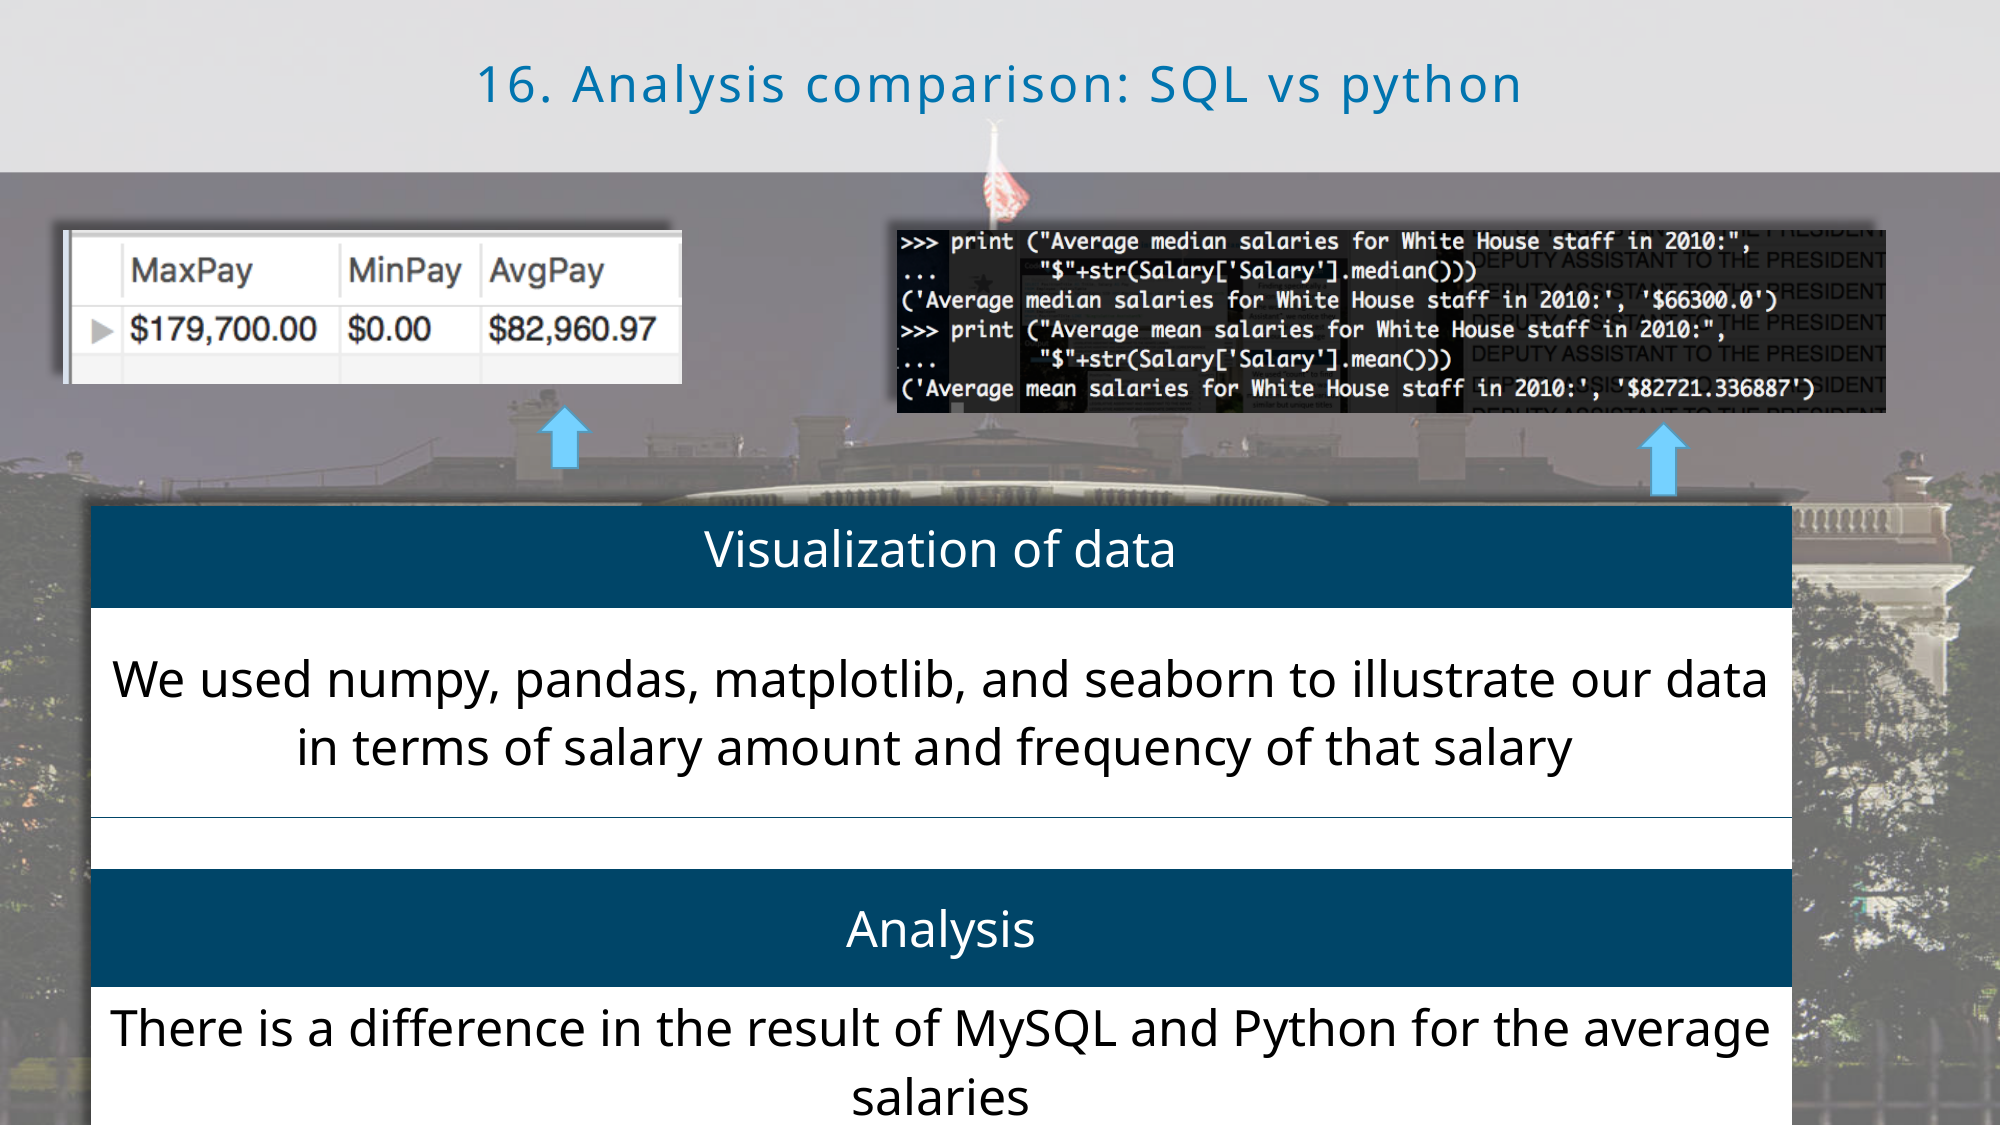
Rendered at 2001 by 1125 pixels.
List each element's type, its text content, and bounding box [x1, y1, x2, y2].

table_cell Analysis [91, 870, 1792, 986]
picture [897, 230, 1886, 413]
title 16. Analysis comparison: SQL vs python [0, 0, 2000, 173]
text_box [1636, 421, 1692, 497]
picture [62, 230, 682, 385]
text_box [536, 404, 594, 470]
table_cell We used numpy, pandas, matplotlib, and seaborn to illustrate our data in terms of salary amount and frequency of that salary [91, 608, 1792, 817]
table_cell [91, 818, 1792, 869]
table_header Visualization of data [91, 506, 1792, 608]
table_cell There is a difference in the result of MySQL and Python for the average salaries [91, 987, 1792, 1125]
